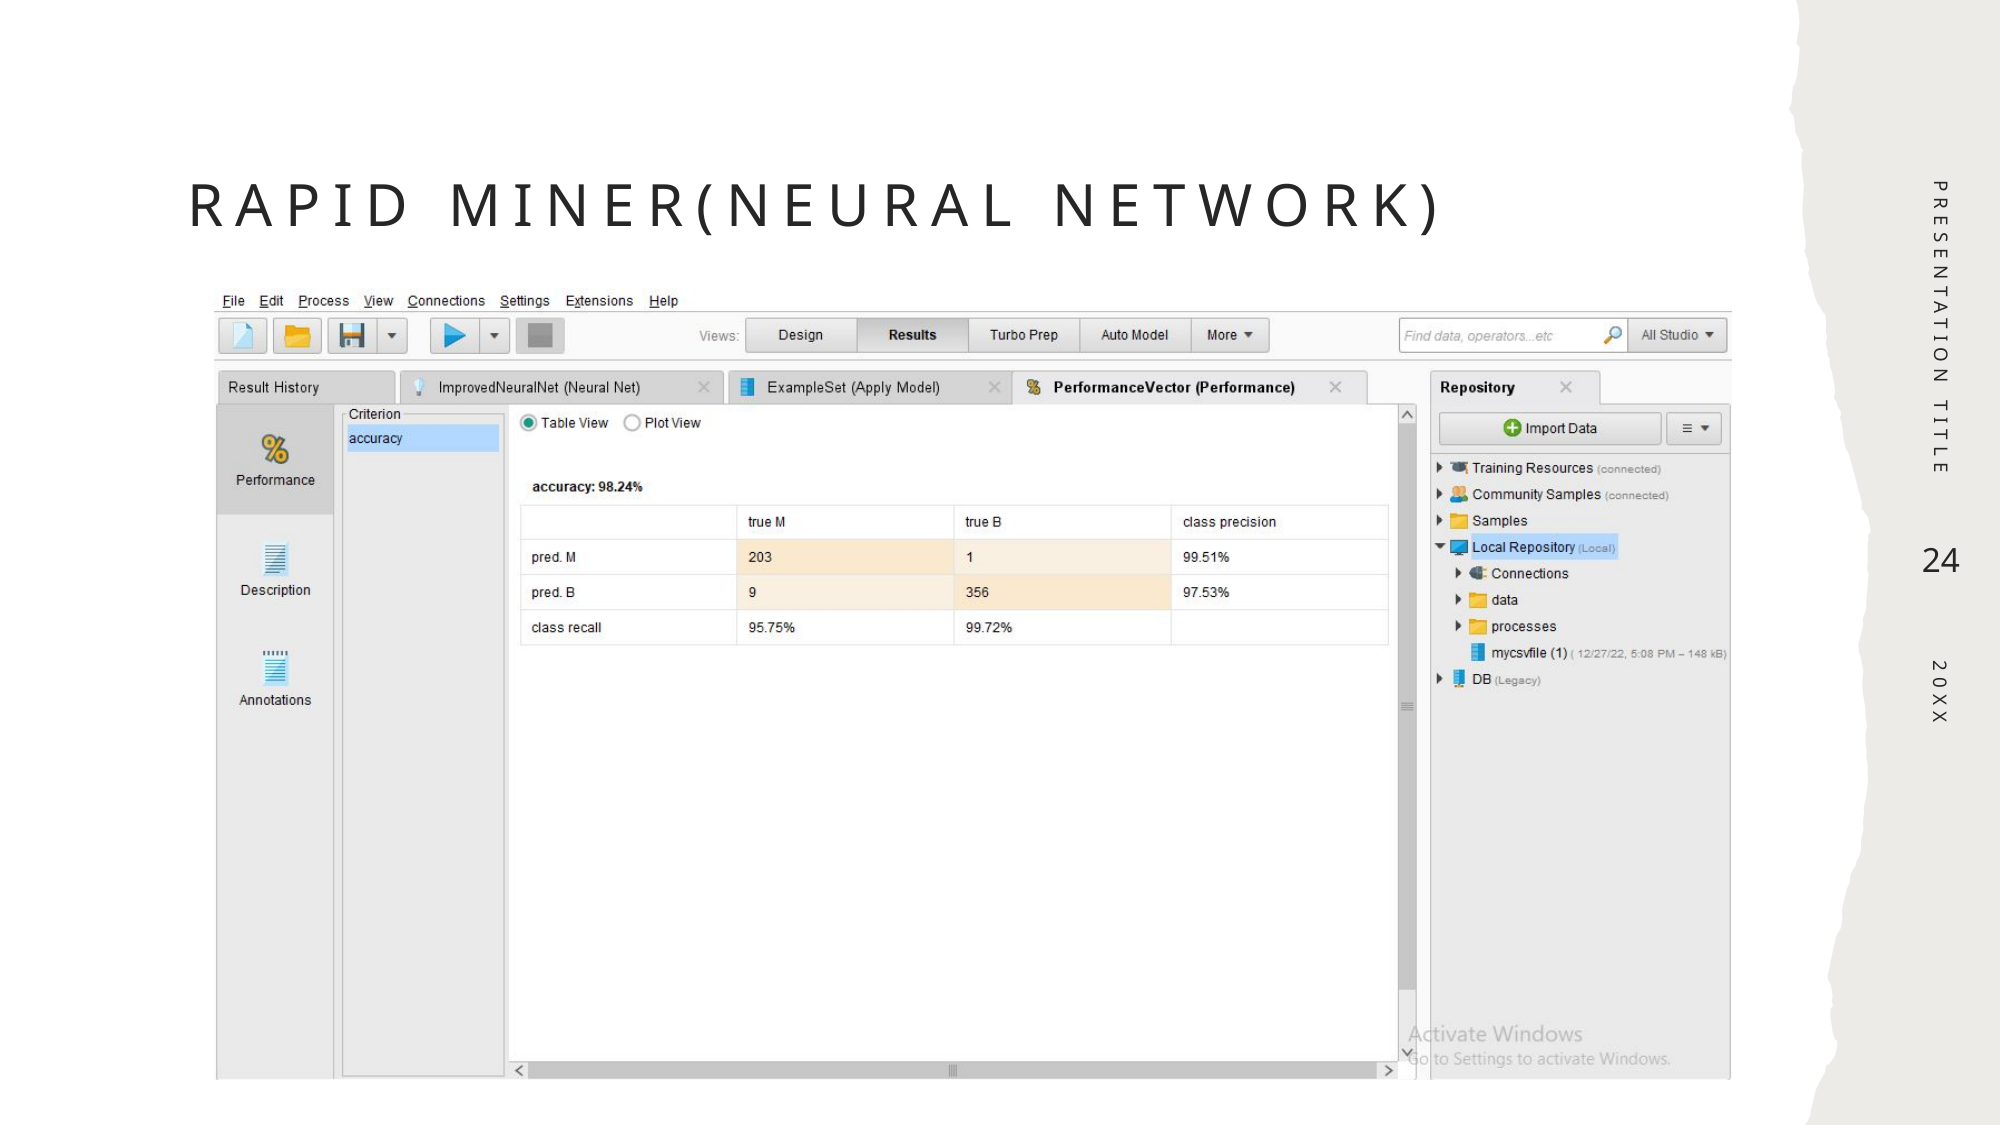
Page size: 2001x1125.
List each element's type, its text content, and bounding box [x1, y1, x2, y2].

slide_number 20XX [1910, 645, 1971, 1080]
slide_number 24 [1896, 514, 1986, 610]
picture [1789, 0, 2000, 1125]
title Rapid miner(Neural Network) [172, 99, 1732, 300]
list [214, 288, 1732, 1080]
footer PRESENTATION TITLE [1911, 33, 1972, 489]
